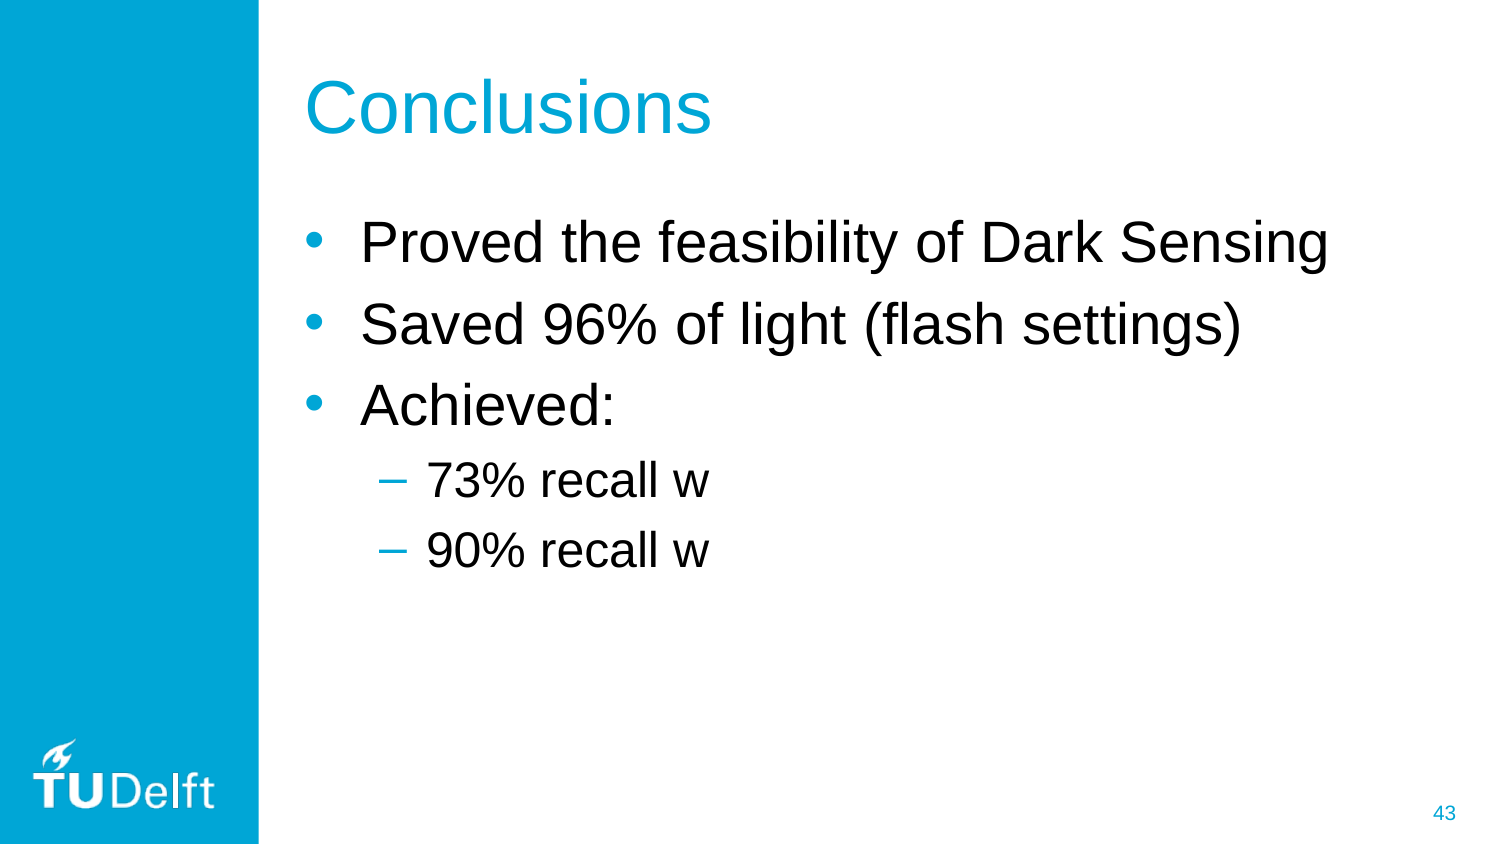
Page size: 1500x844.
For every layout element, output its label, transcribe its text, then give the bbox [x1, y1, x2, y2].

title Conclusions [289, 33, 1455, 175]
